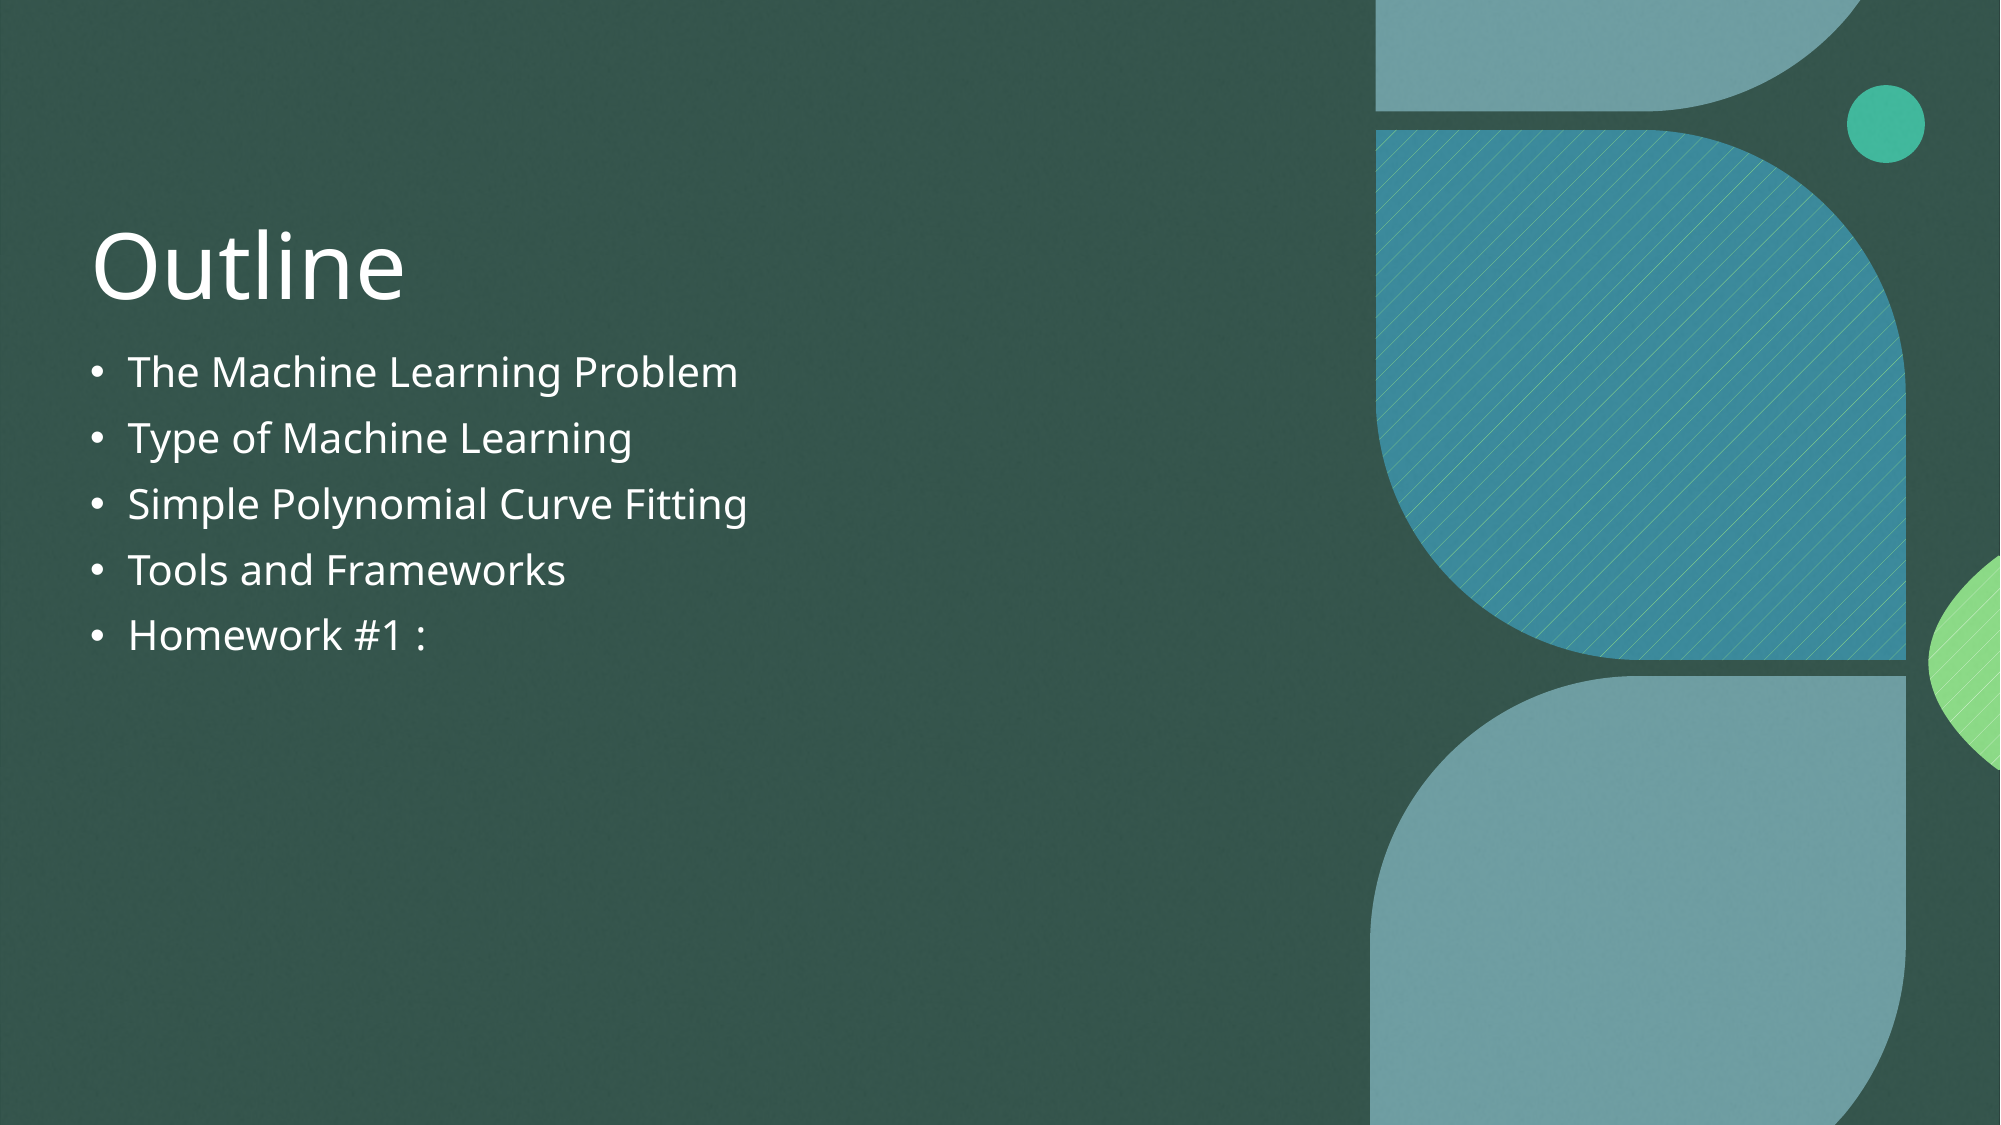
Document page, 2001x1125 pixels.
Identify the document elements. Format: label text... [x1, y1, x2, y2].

title Outline [75, 109, 1336, 327]
list The Machine Learning Problem Type of Machine Learning Simple Polynomial Curve Fitting Tools and Frameworks Homework #1 : [75, 343, 1336, 1014]
